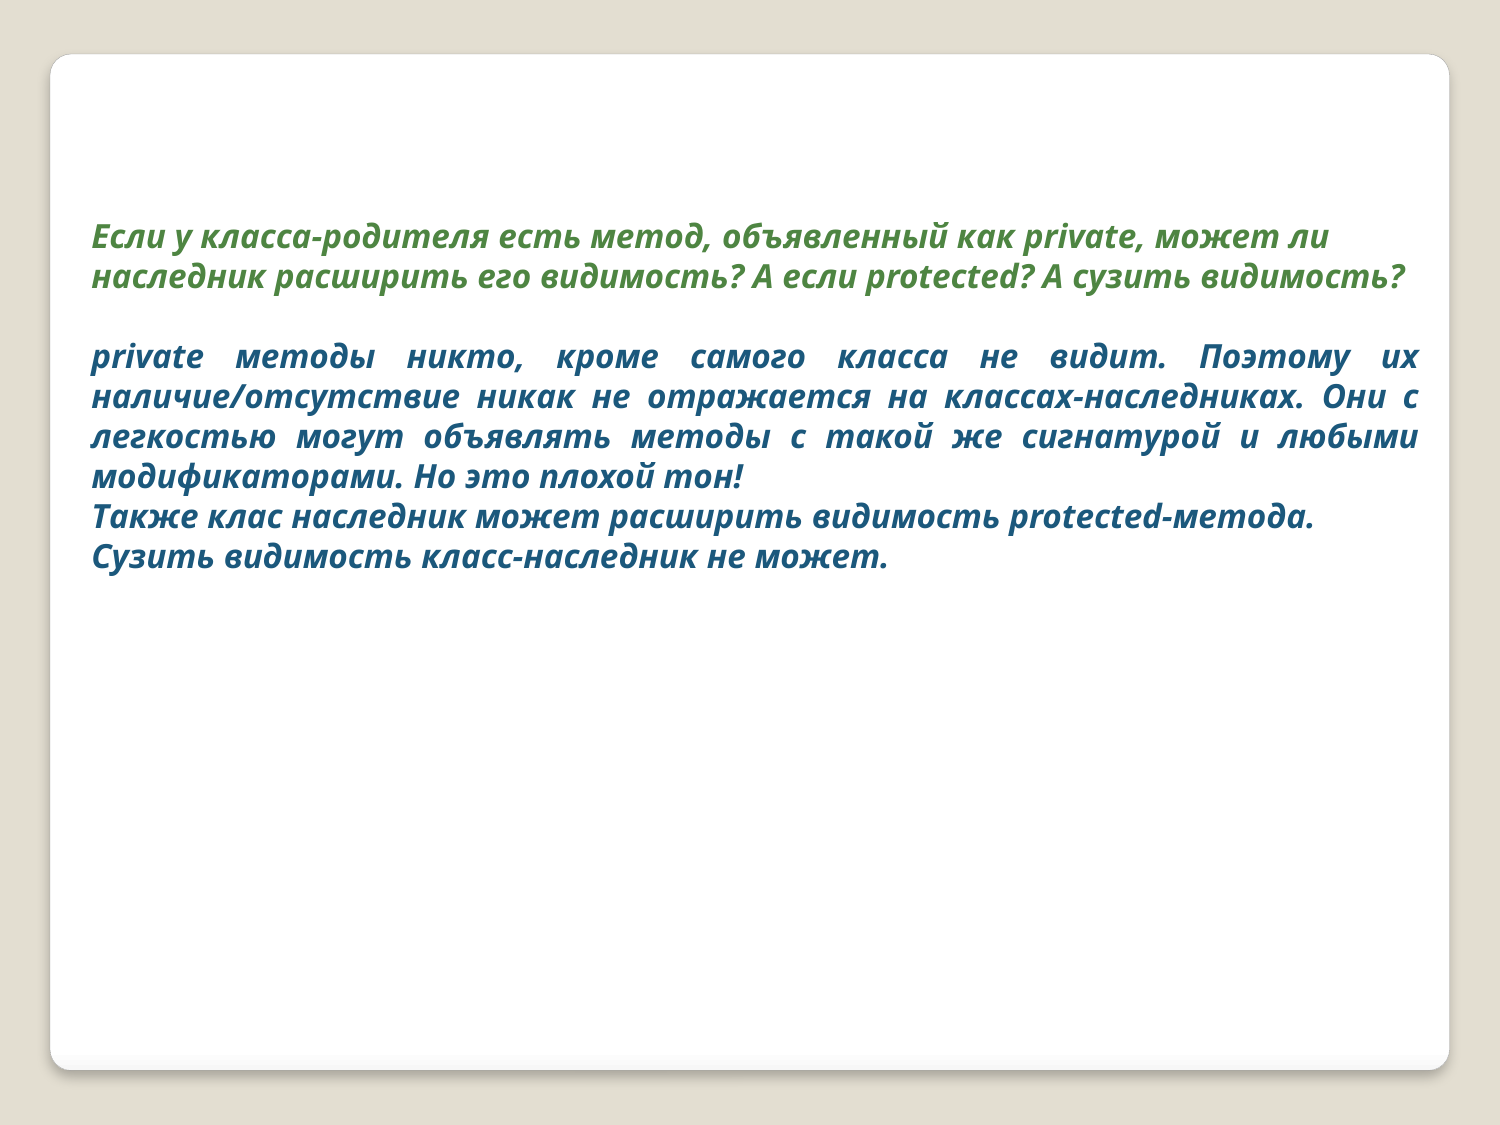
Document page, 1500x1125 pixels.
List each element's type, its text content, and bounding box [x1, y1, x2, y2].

text_box Если у класса-родителя есть метод, объявленный как private, может ли наследник расширить его видимость? А если protected? А сузить видимость? private методы никто, кроме самого класса не видит. Поэтому их наличие/отсутствие никак не отражается на классах-наследниках. Они с легкостью могут объявлять методы с такой же сигнатурой и любыми модификаторами. Но это плохой тон! Также клас наследник может расширить видимость protected-метода. Сузить видимость класс-наследник не может. [76, 208, 1436, 583]
